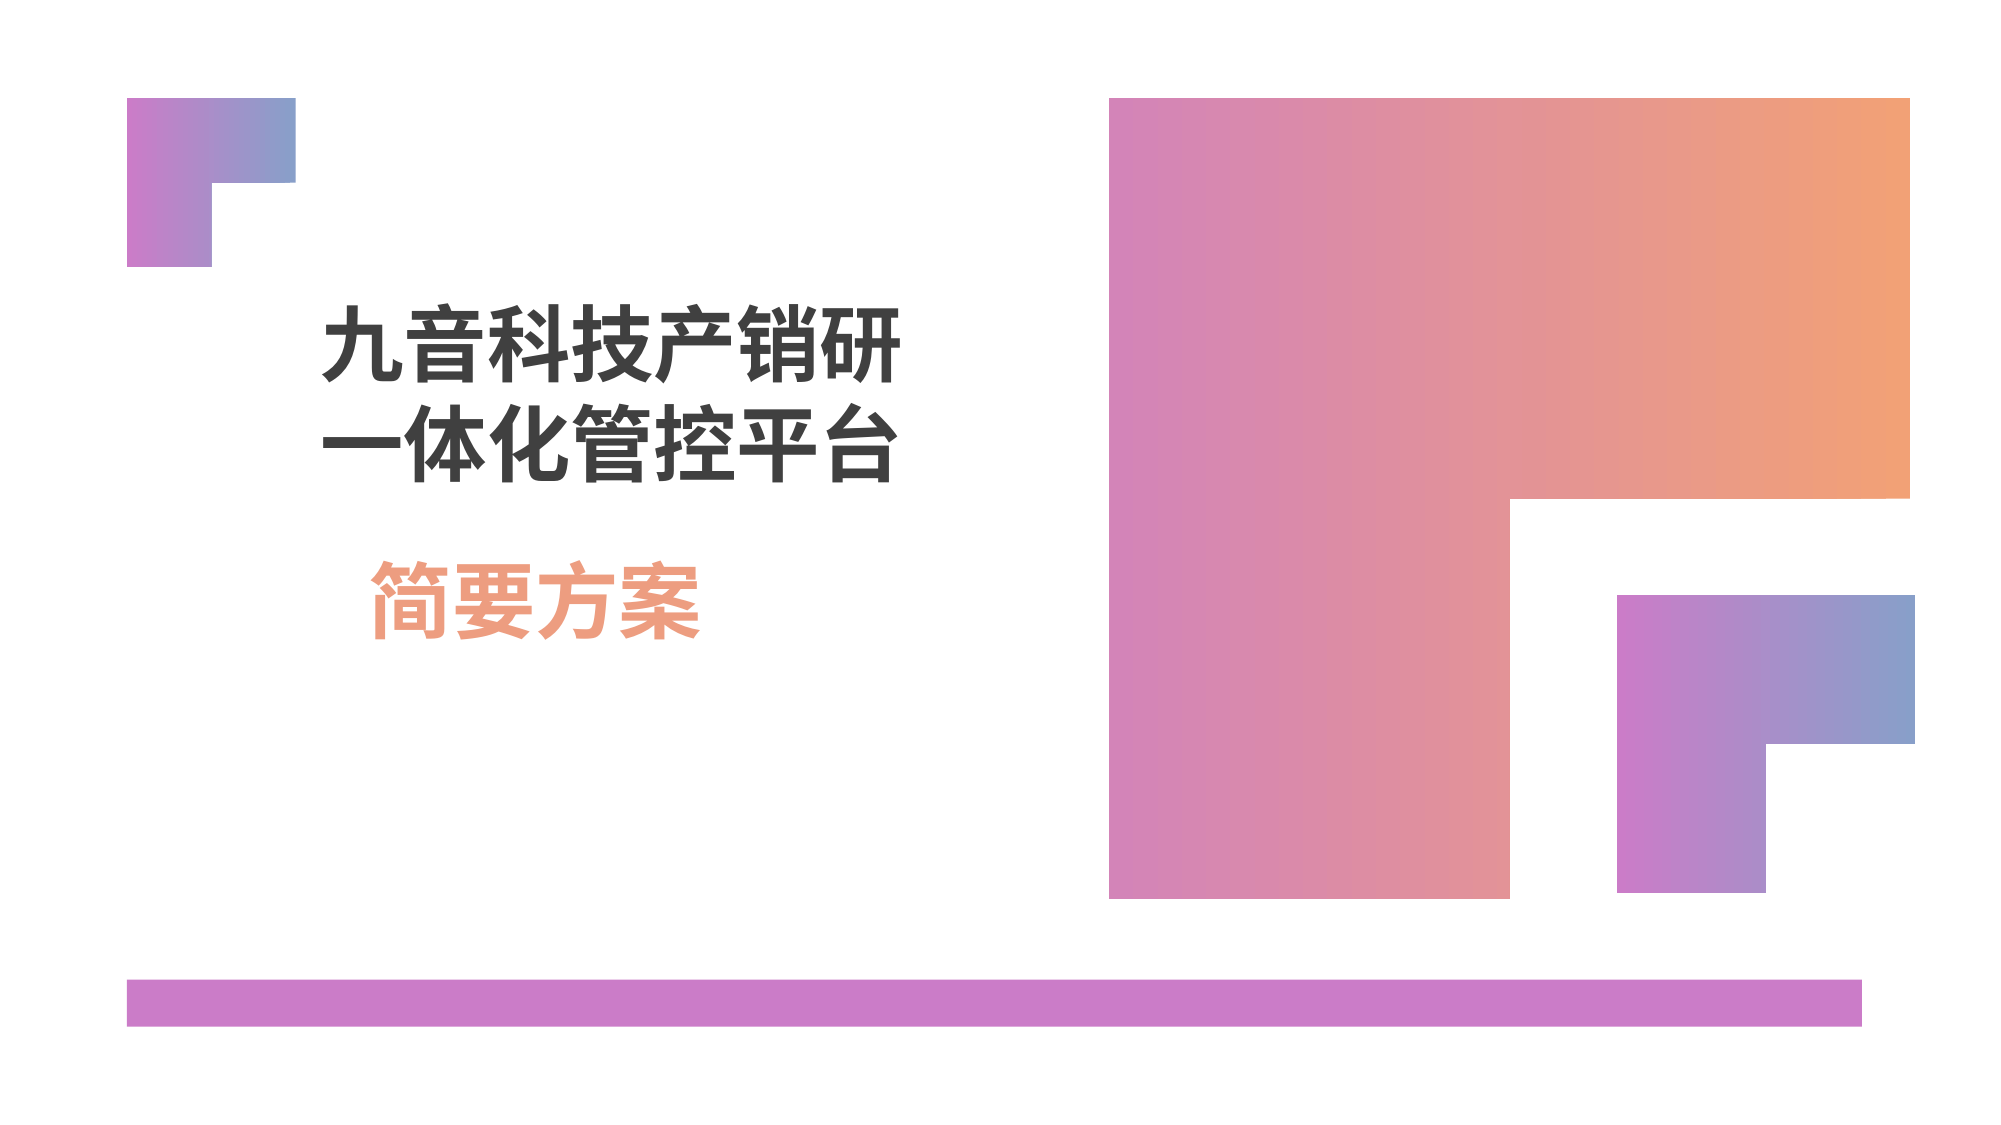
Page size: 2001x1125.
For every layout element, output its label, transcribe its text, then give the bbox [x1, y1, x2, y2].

text_box 九音科技产销研 一体化管控平台 [114, 284, 1109, 500]
text_box [126, 979, 1863, 1028]
text_box [1108, 97, 1911, 900]
text_box [126, 97, 297, 268]
text_box [1616, 594, 1916, 894]
text_box 简要方案 [354, 542, 870, 657]
